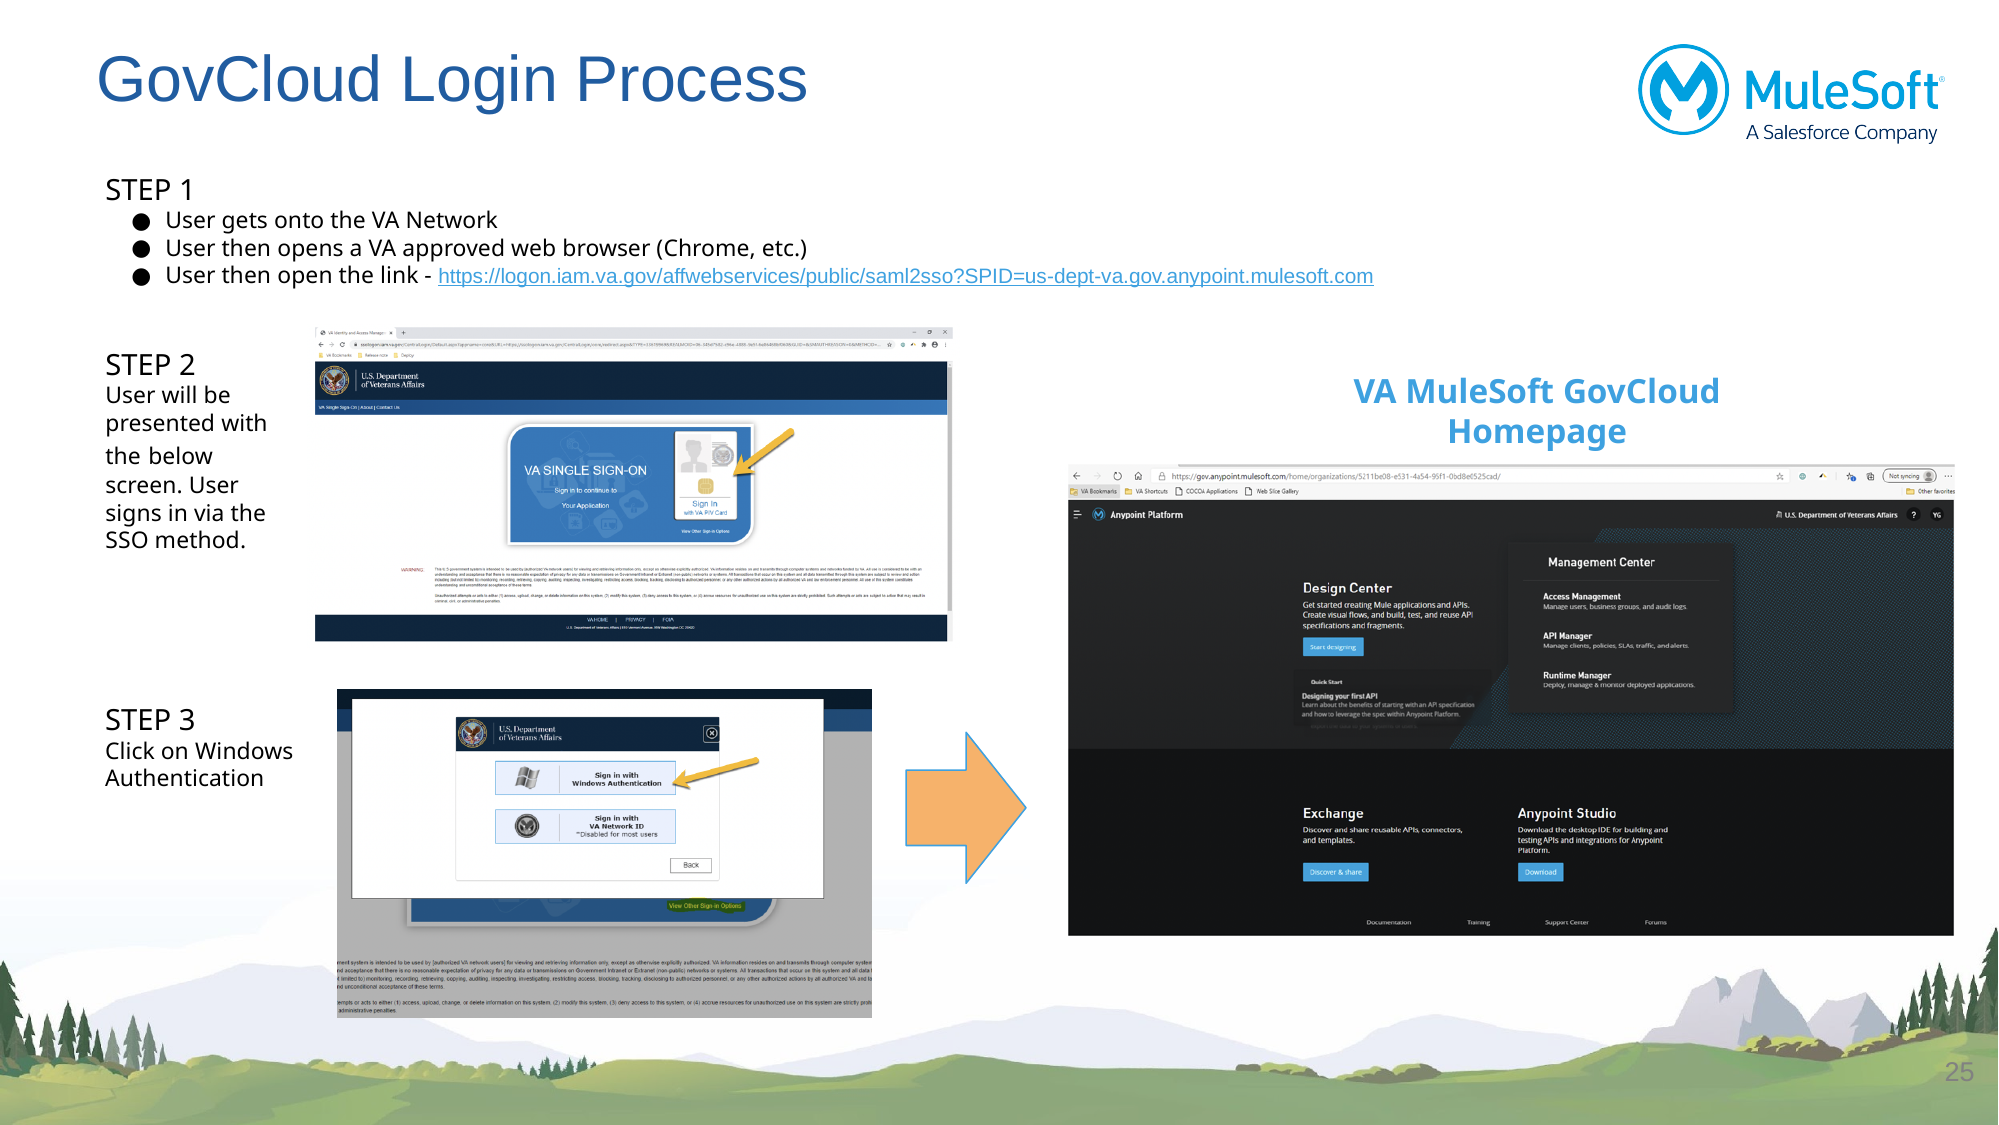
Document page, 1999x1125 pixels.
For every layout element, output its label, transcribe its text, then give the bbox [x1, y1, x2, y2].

picture [1892, 87, 1898, 104]
picture [1892, 44, 1945, 144]
text_box VA MuleSoft GovCloud Homepage [1323, 370, 1751, 451]
picture [337, 688, 872, 1019]
slide_number ‹#› [1869, 1038, 1990, 1125]
text_box [906, 732, 1027, 884]
title GovCloud Login Process [81, 0, 1892, 161]
text_box STEP 2 User will be presented with the below screen. User signs in via the SSO method. [90, 324, 289, 575]
picture [306, 324, 960, 648]
text_box STEP 1 User gets onto the VA Network User then opens a VA approved web browser (Chrome, etc.) User then open the link - https://logon.iam.va.gov/affwebservices/public/saml2sso?SPID=us-dept-va.gov.anypoint.mulesoft.com [90, 153, 1503, 305]
picture [1060, 463, 1956, 940]
text_box STEP 3 Click on Windows Authentication [90, 689, 322, 804]
